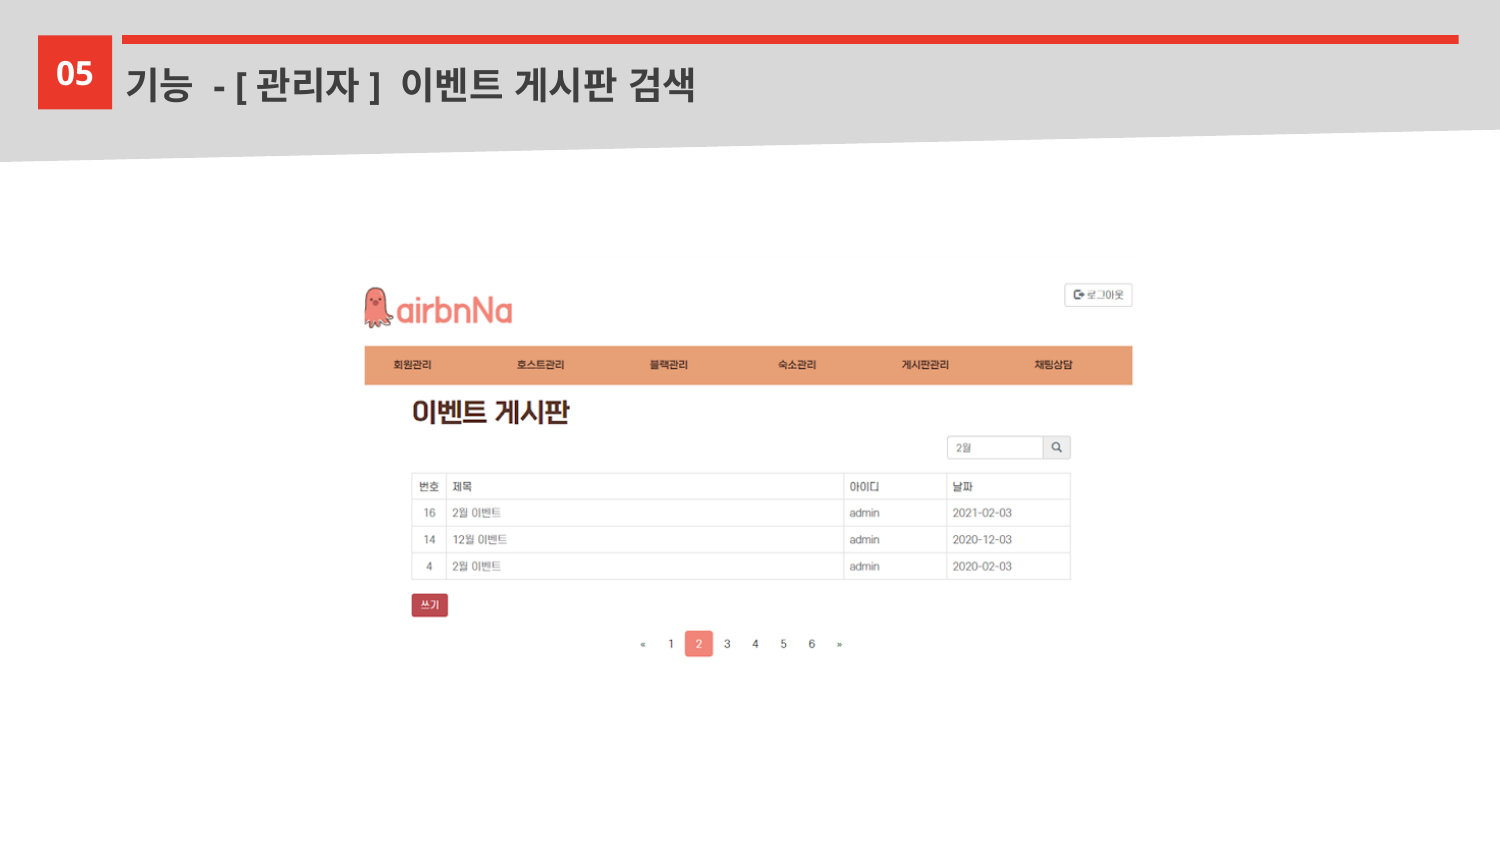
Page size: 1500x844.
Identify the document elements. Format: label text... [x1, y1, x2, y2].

text_box [122, 35, 1459, 44]
text_box 기능 - [관리자] 이벤트 게시판 검색 [109, 54, 1435, 115]
text_box [38, 35, 113, 44]
picture [364, 256, 1136, 671]
text_box [38, 100, 109, 110]
text_box 05 [21, 44, 129, 100]
text_box [0, 0, 1500, 162]
